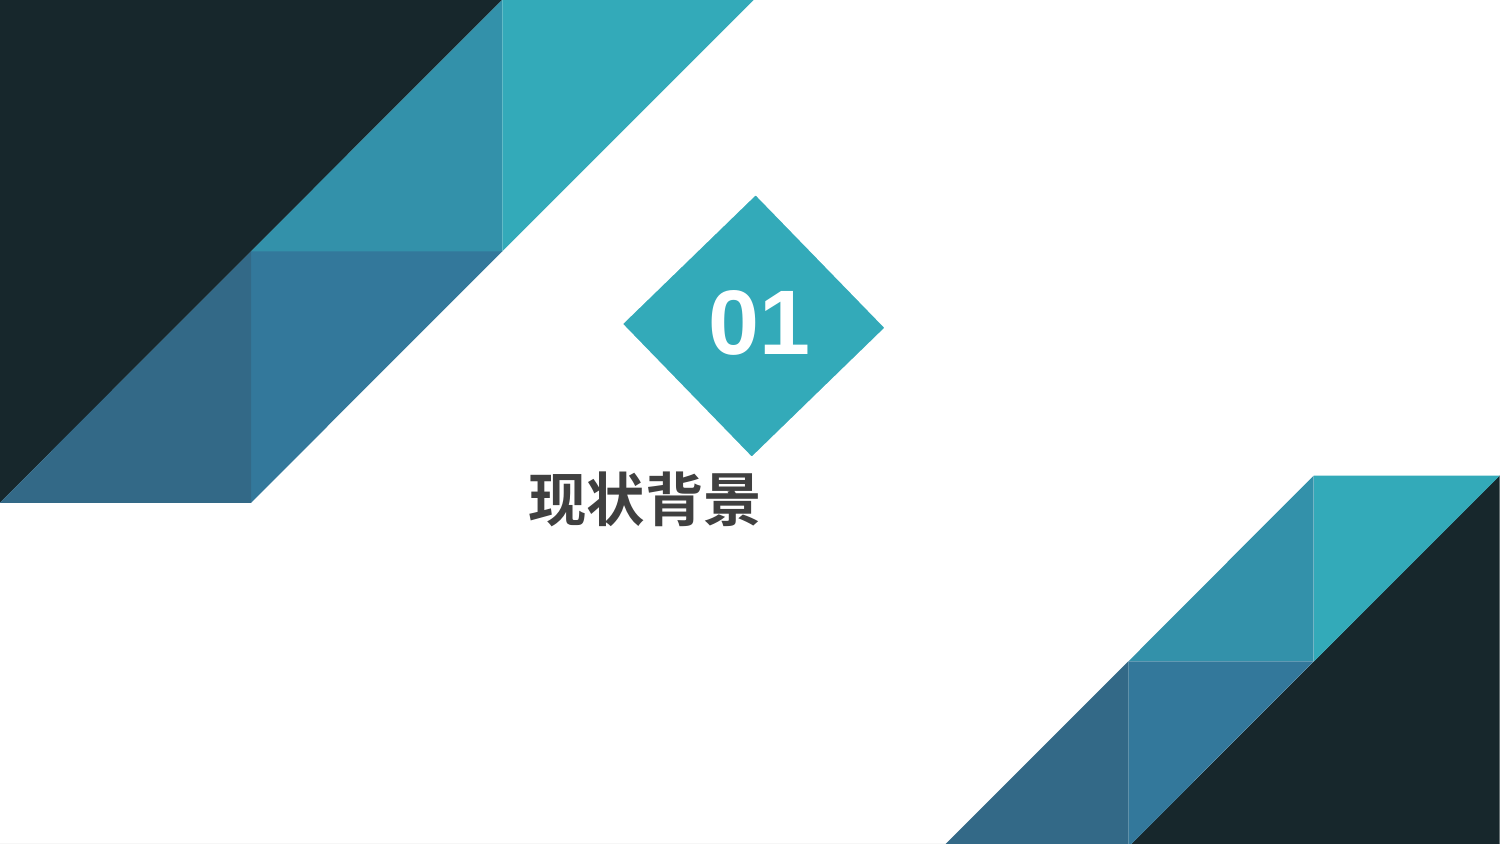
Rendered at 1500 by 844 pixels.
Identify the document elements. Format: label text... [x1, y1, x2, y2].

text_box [942, 475, 1500, 844]
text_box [0, 0, 755, 504]
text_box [759, 231, 849, 421]
text_box 现状背景 [513, 455, 1055, 540]
